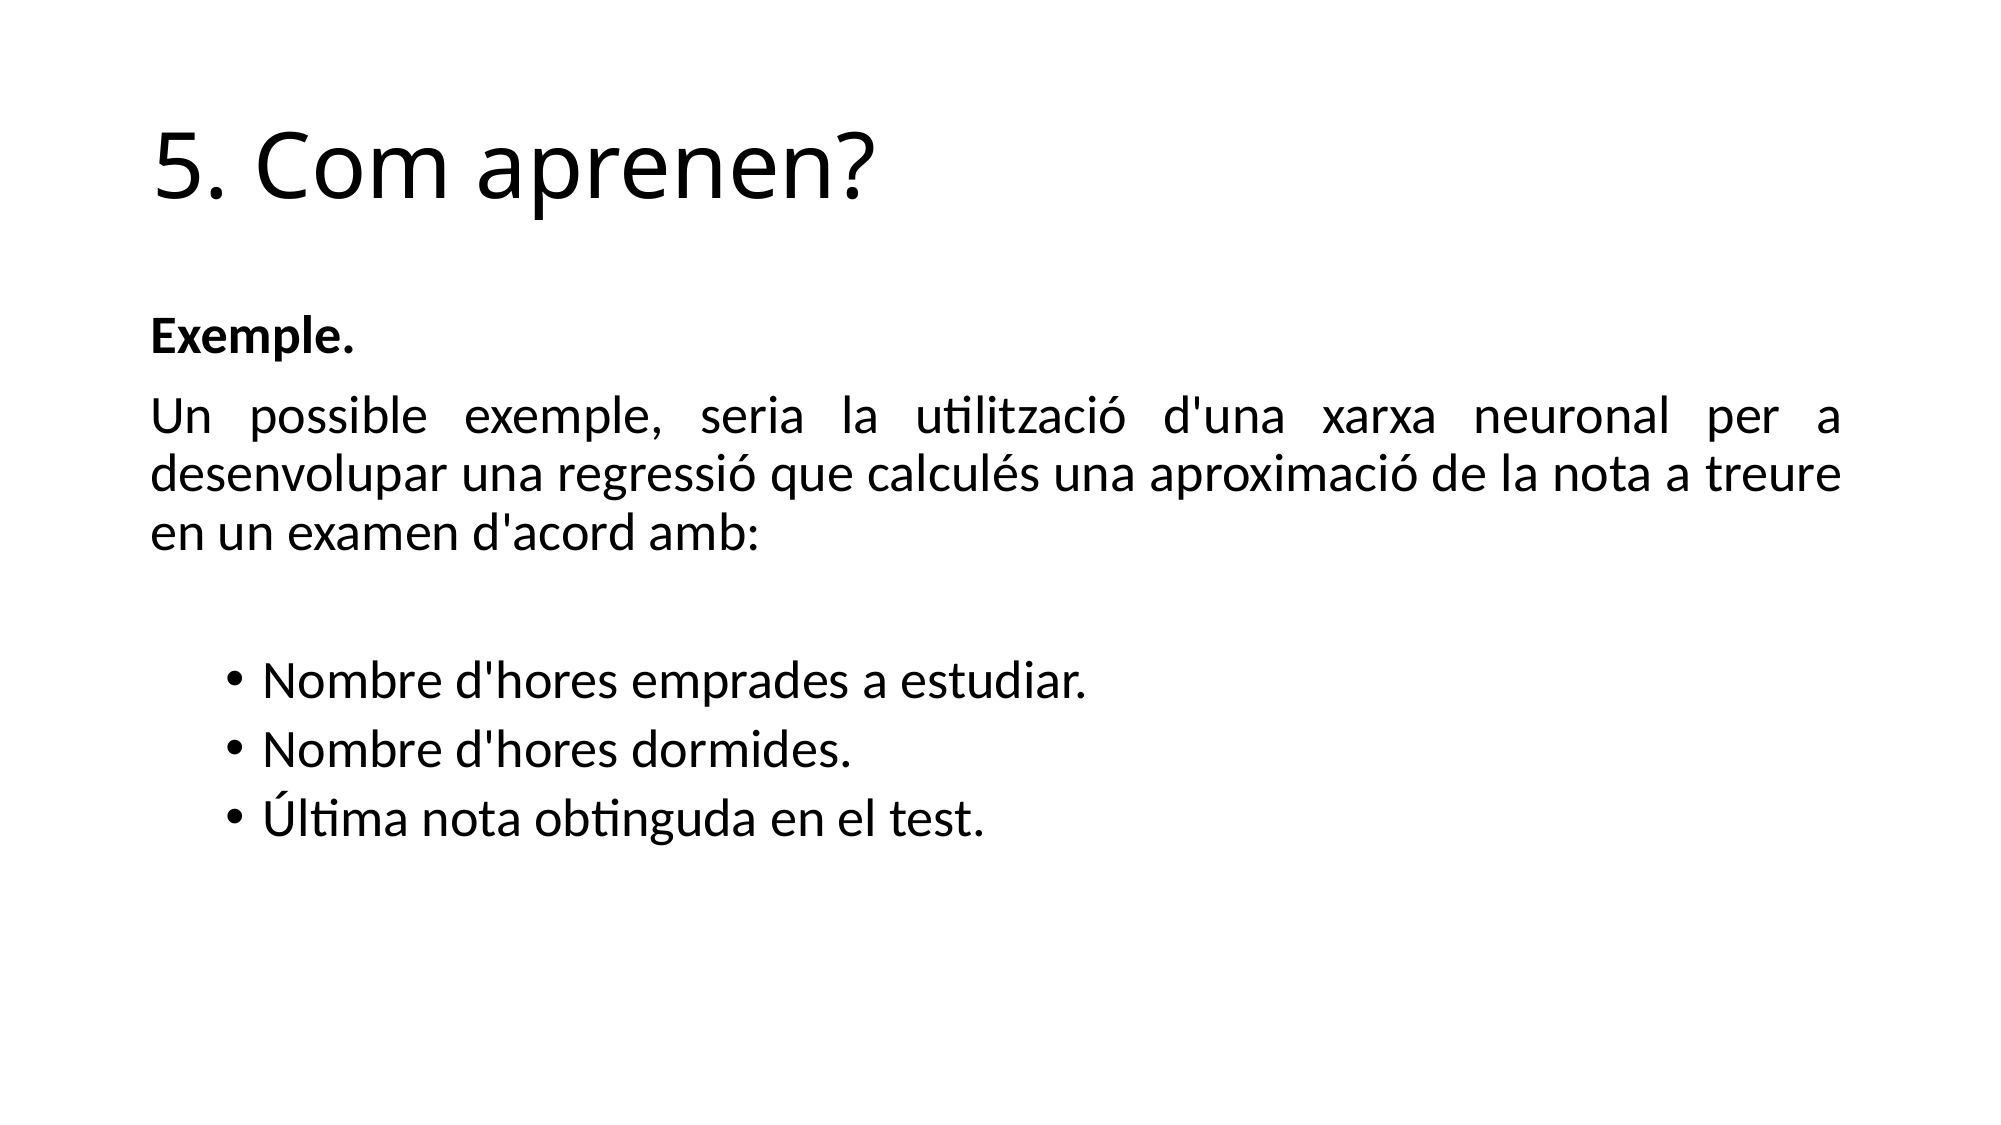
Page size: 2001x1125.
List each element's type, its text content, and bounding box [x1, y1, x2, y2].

title 5. Com aprenen? [137, 59, 1863, 278]
list Exemple. Un possible exemple, seria la utilització d'una xarxa neuronal per a desenvolupar una regressió que calculés una aproximació de la nota a treure en un examen d'acord amb: Nombre d'hores emprades a estudiar. Nombre d'hores dormides. Última nota obtinguda en el test. [135, 299, 1861, 1014]
